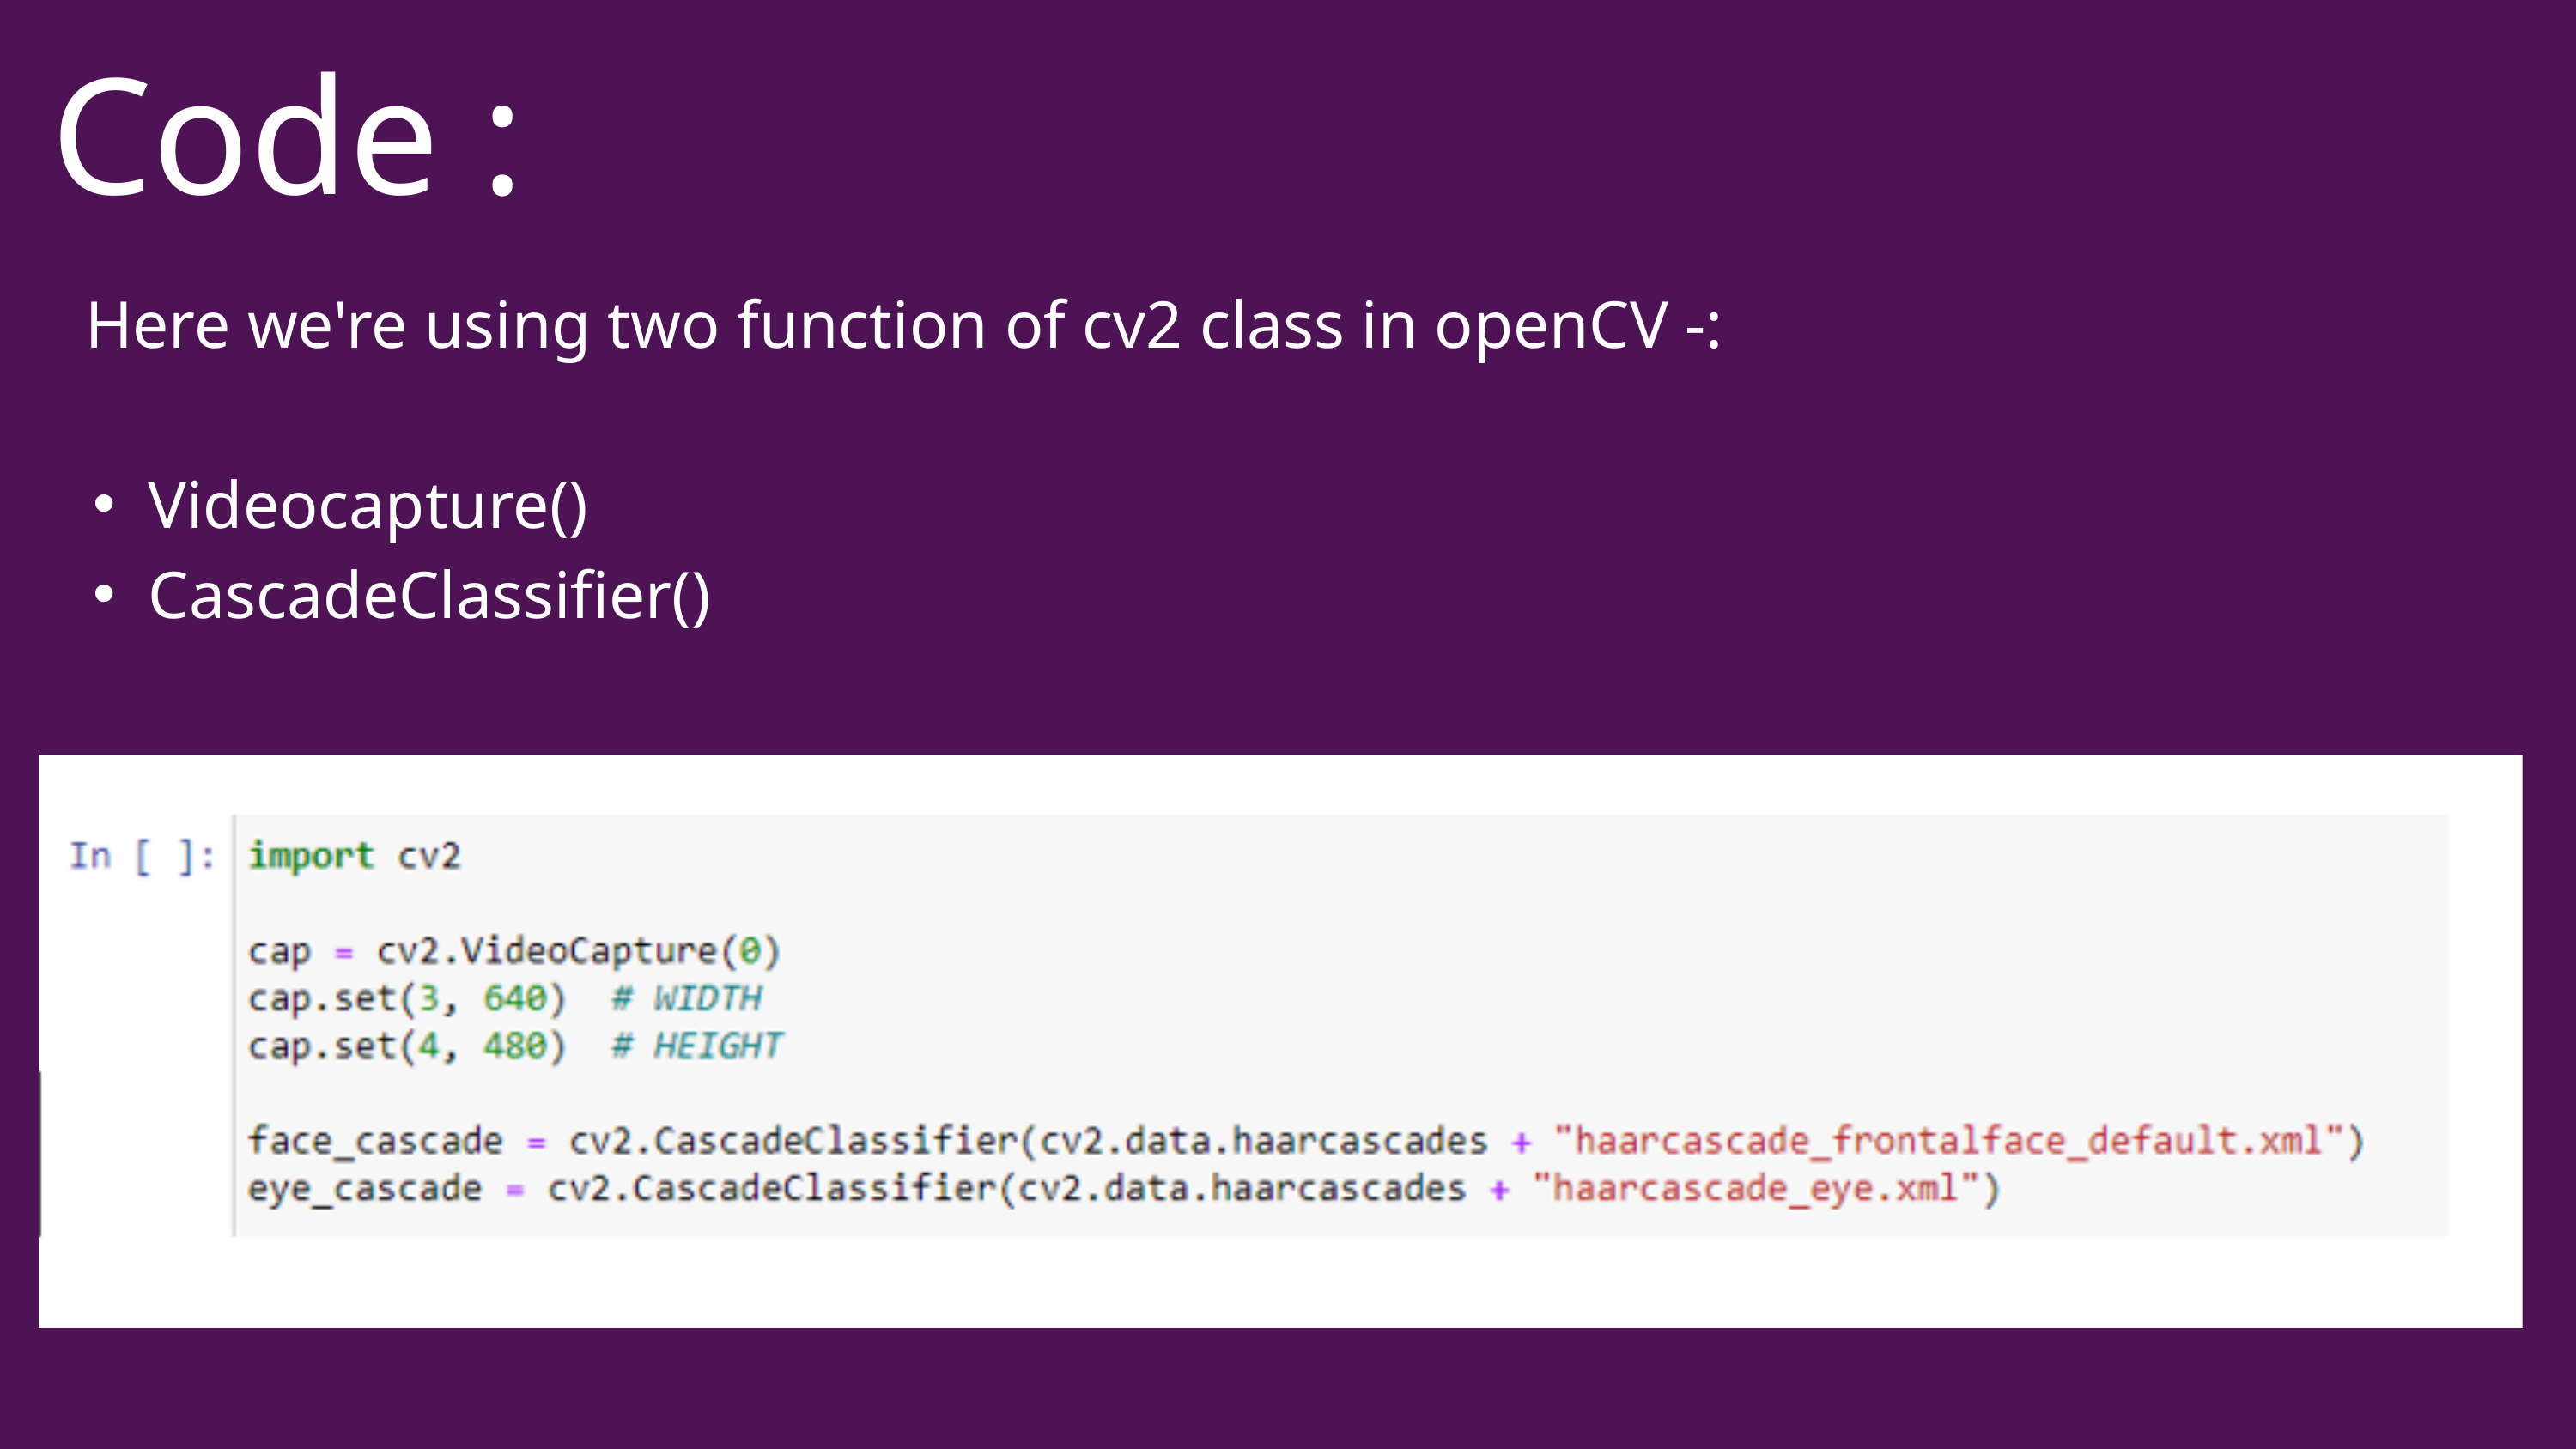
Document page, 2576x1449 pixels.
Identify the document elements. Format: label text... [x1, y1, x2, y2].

text_box Here we're using two function of cv2 class in openCV -: Videocapture() CascadeClassifier() [39, 270, 1771, 632]
picture [38, 755, 2523, 1328]
text_box Code : [39, 1, 538, 227]
